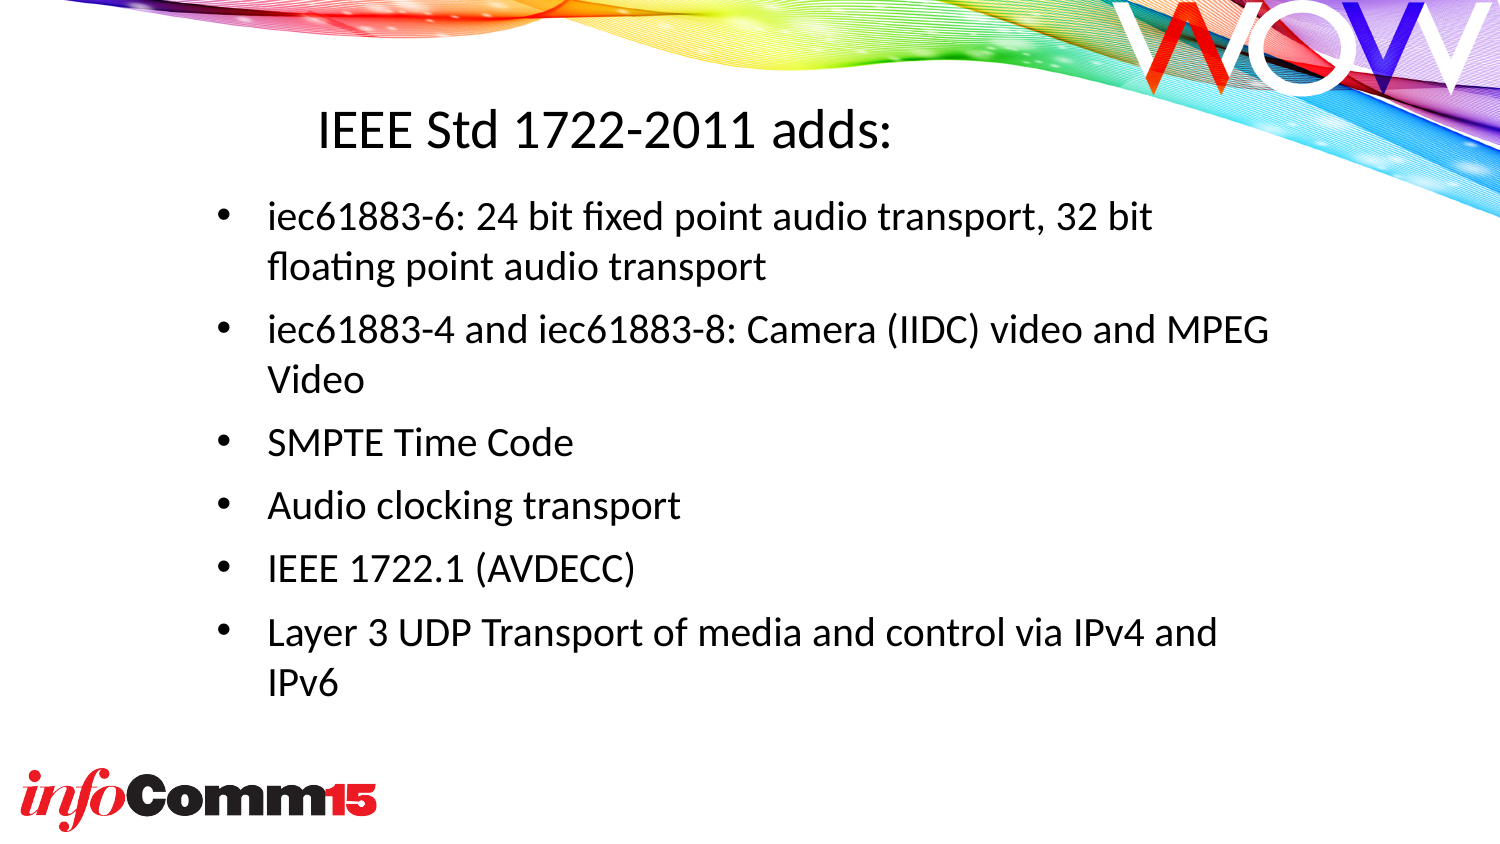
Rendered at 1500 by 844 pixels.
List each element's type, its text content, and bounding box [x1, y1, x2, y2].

text_box iec61883-6: 24 bit fixed point audio transport, 32 bit floating point audio transport iec61883-4 and iec61883-8: Camera (IIDC) video and MPEG Video SMPTE Time Code Audio clocking transport IEEE 1722.1 (AVDECC) Layer 3 UDP Transport of media and control via IPv4 and IPv6 [209, 181, 1290, 774]
title IEEE Std 1722-2011 adds: [75, 55, 1137, 197]
picture [0, 0, 1500, 844]
